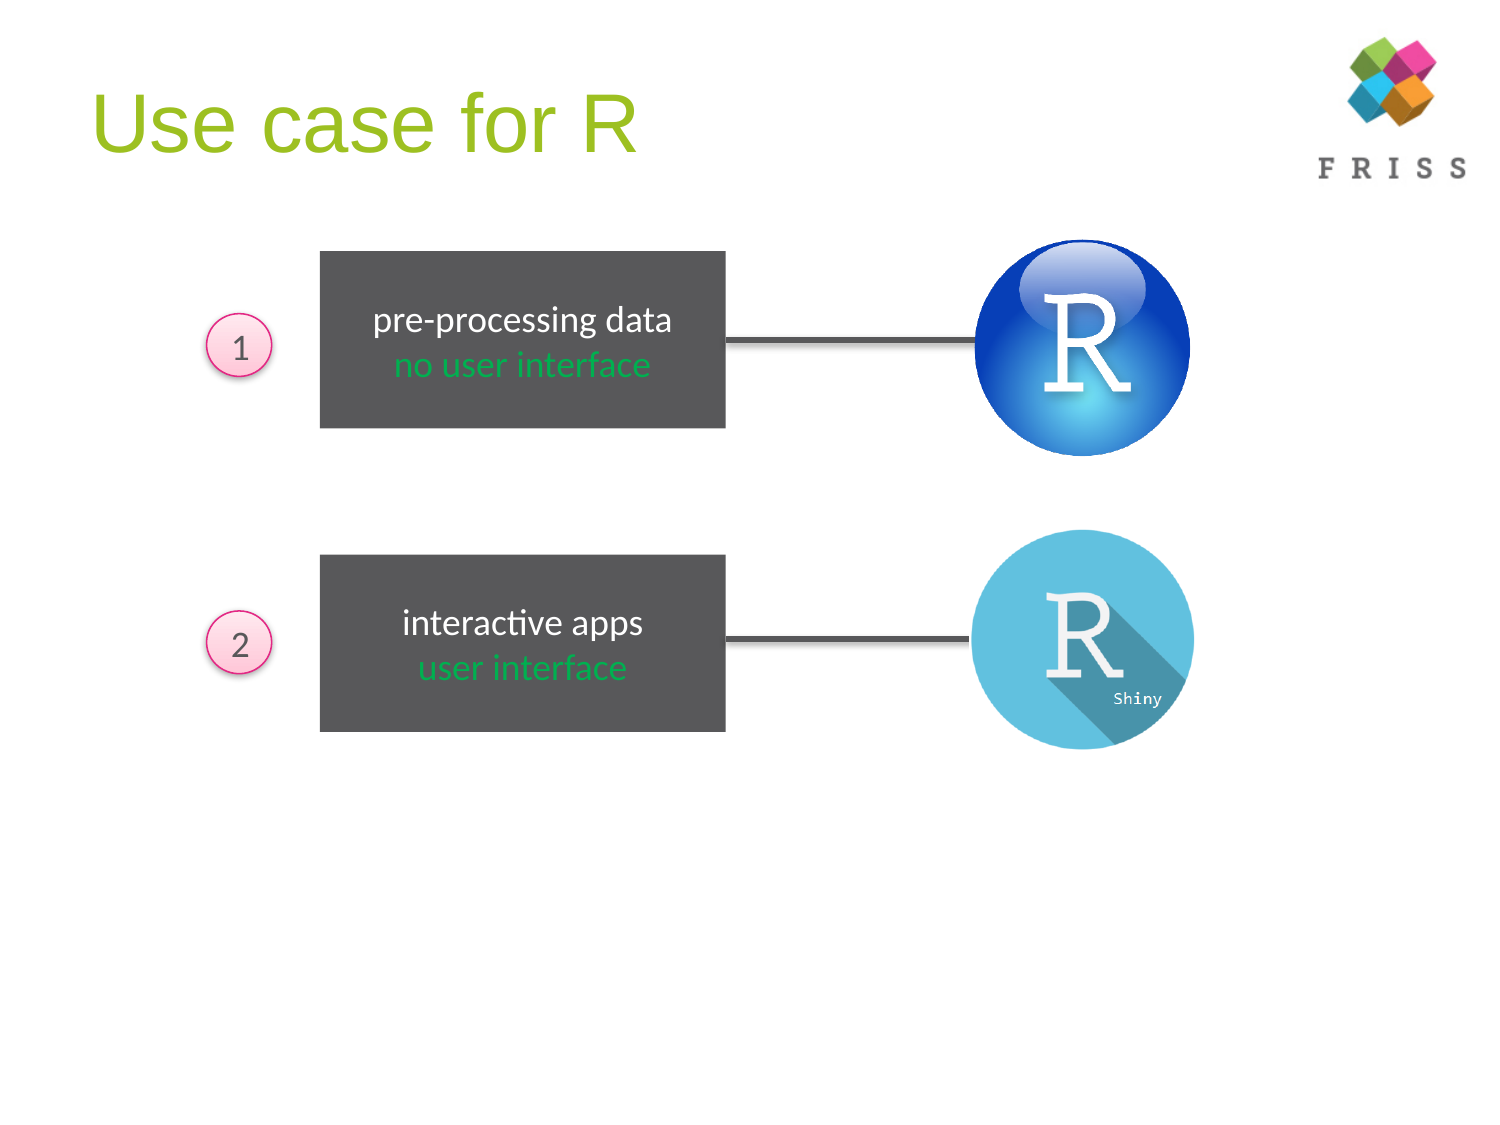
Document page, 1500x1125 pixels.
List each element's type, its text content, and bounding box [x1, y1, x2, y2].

picture [0, 0, 1500, 1125]
text_box pre-processing data no user interface [319, 251, 726, 429]
text_box 2 [205, 610, 273, 675]
text_box 1 [205, 312, 273, 378]
text_box interactive apps user interface [319, 554, 726, 732]
title Use case for R [75, 30, 1317, 209]
